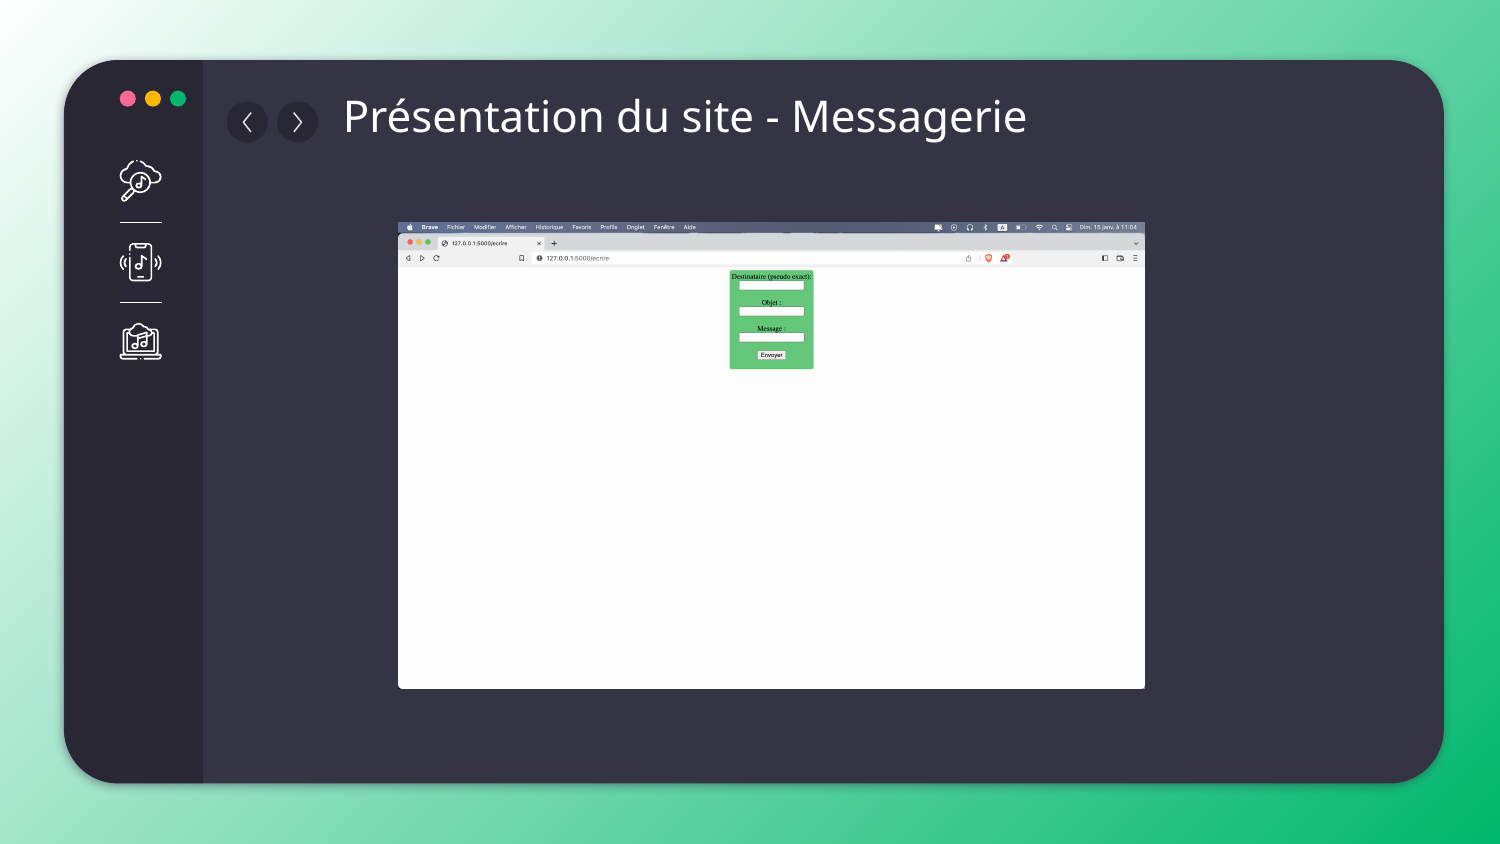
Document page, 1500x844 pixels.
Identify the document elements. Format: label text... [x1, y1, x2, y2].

picture [398, 222, 1145, 689]
title Présentation du site - Messagerie [327, 88, 1382, 190]
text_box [118, 90, 319, 360]
